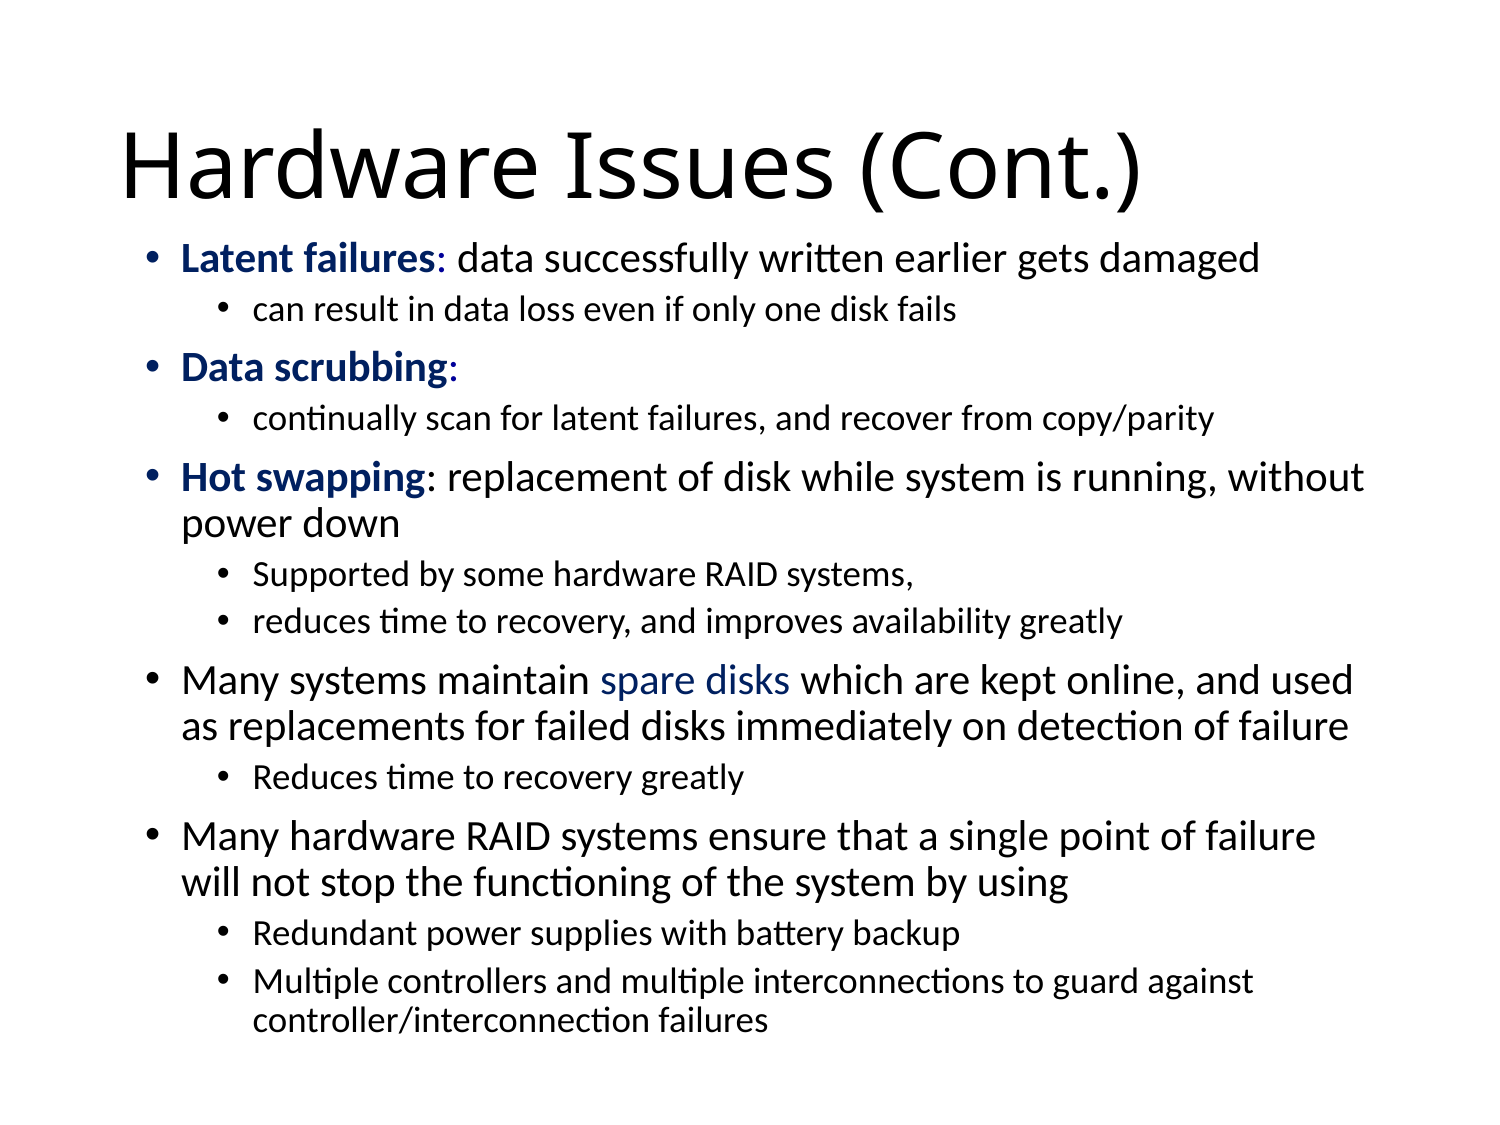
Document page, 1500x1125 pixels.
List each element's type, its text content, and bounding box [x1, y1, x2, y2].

title Hardware Issues (Cont.) [103, 59, 1397, 278]
list Latent failures: data successfully written earlier gets damaged can result in data loss even if only one disk fails Data scrubbing: continually scan for latent failures, and recover from copy/parity Hot swapping: replacement of disk while system is running, without power down Supported by some hardware RAID systems, reduces time to recovery, and improves availability greatly Many systems maintain spare disks which are kept online, and used as replacements for failed disks immediately on detection of failure Reduces time to recovery greatly Many hardware RAID systems ensure that a single point of failure will not stop the functioning of the system by using Redundant power supplies with battery backup Multiple controllers and multiple interconnections to guard against controller/interconnection failures [130, 227, 1397, 1066]
